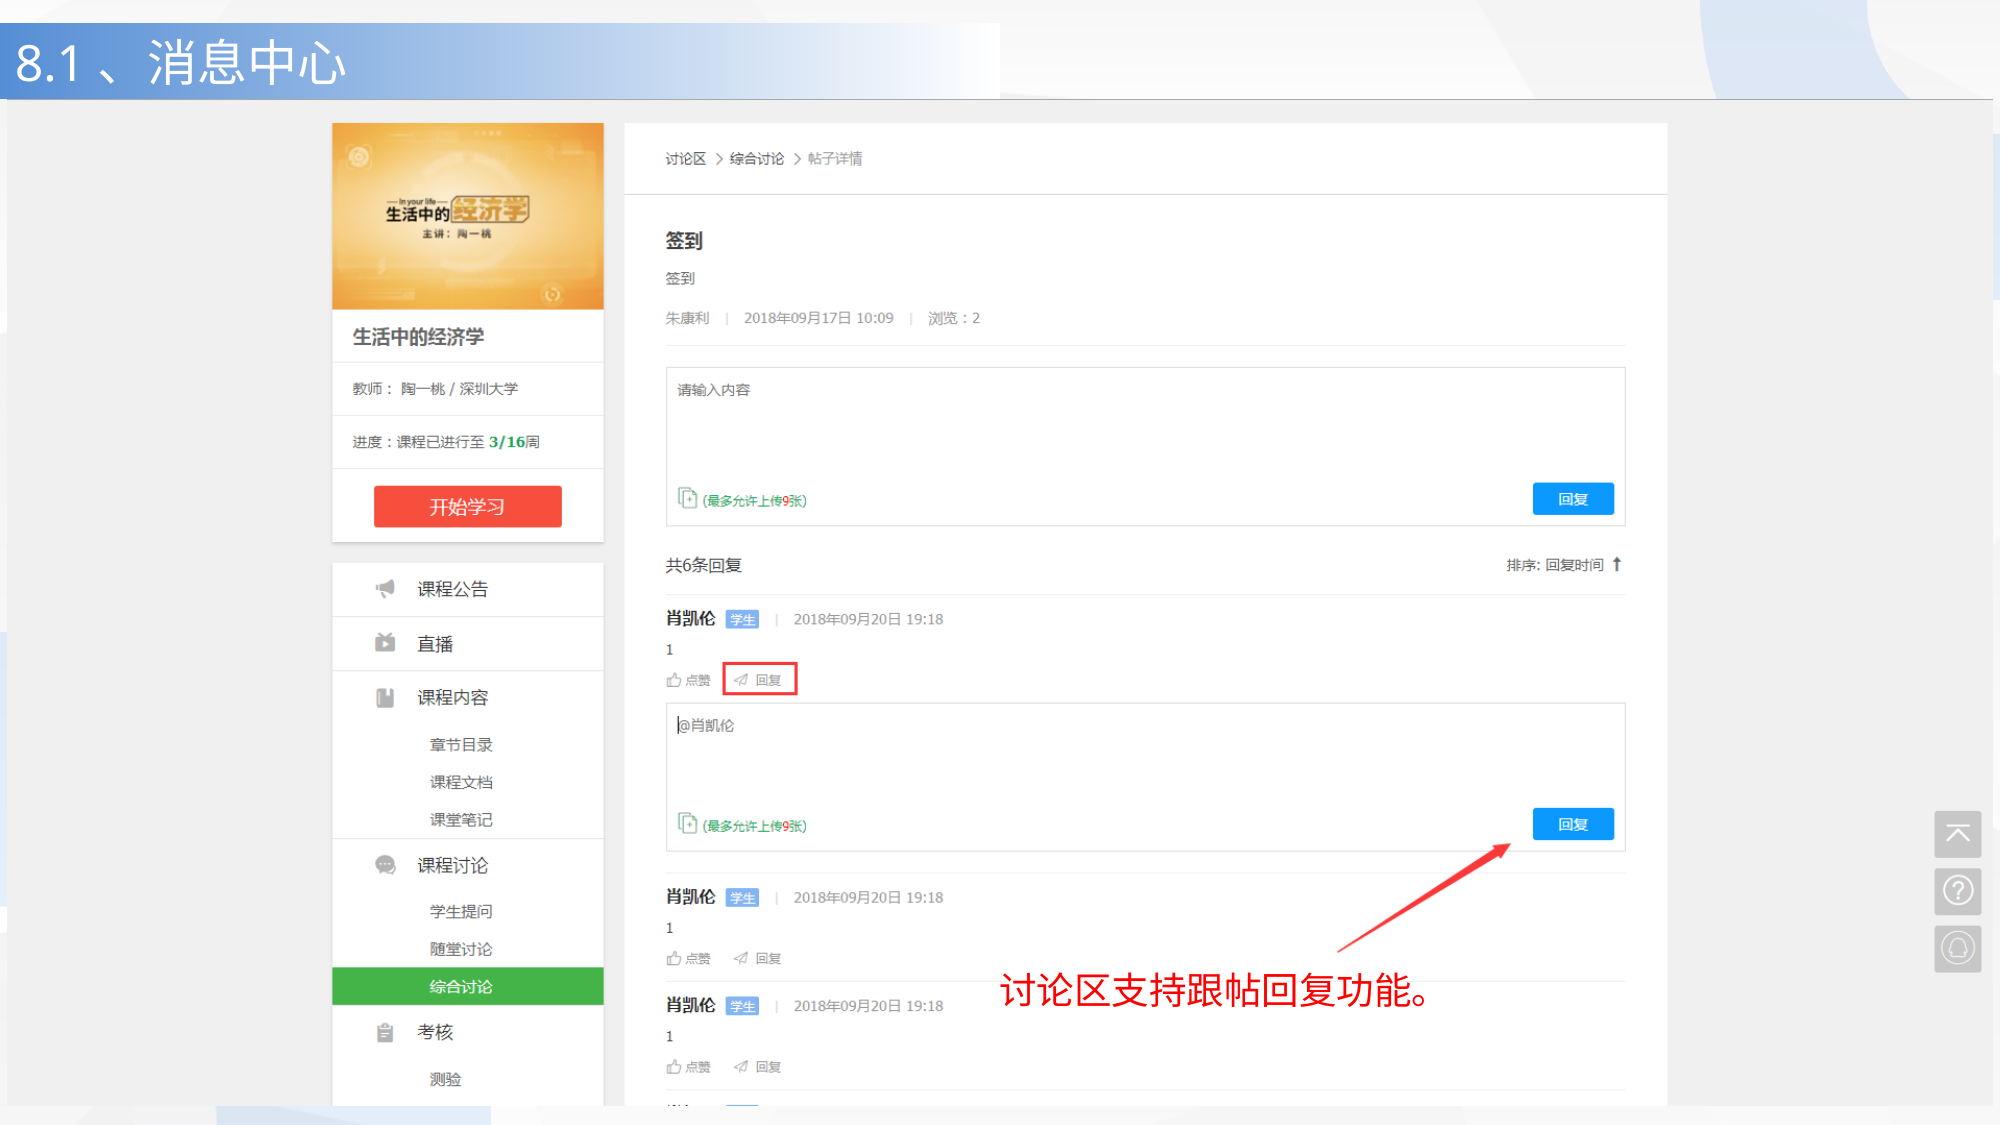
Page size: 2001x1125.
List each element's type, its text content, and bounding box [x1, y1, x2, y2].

text_box 8.1、消息中心 [0, 23, 1000, 99]
picture [0, 0, 2000, 1125]
